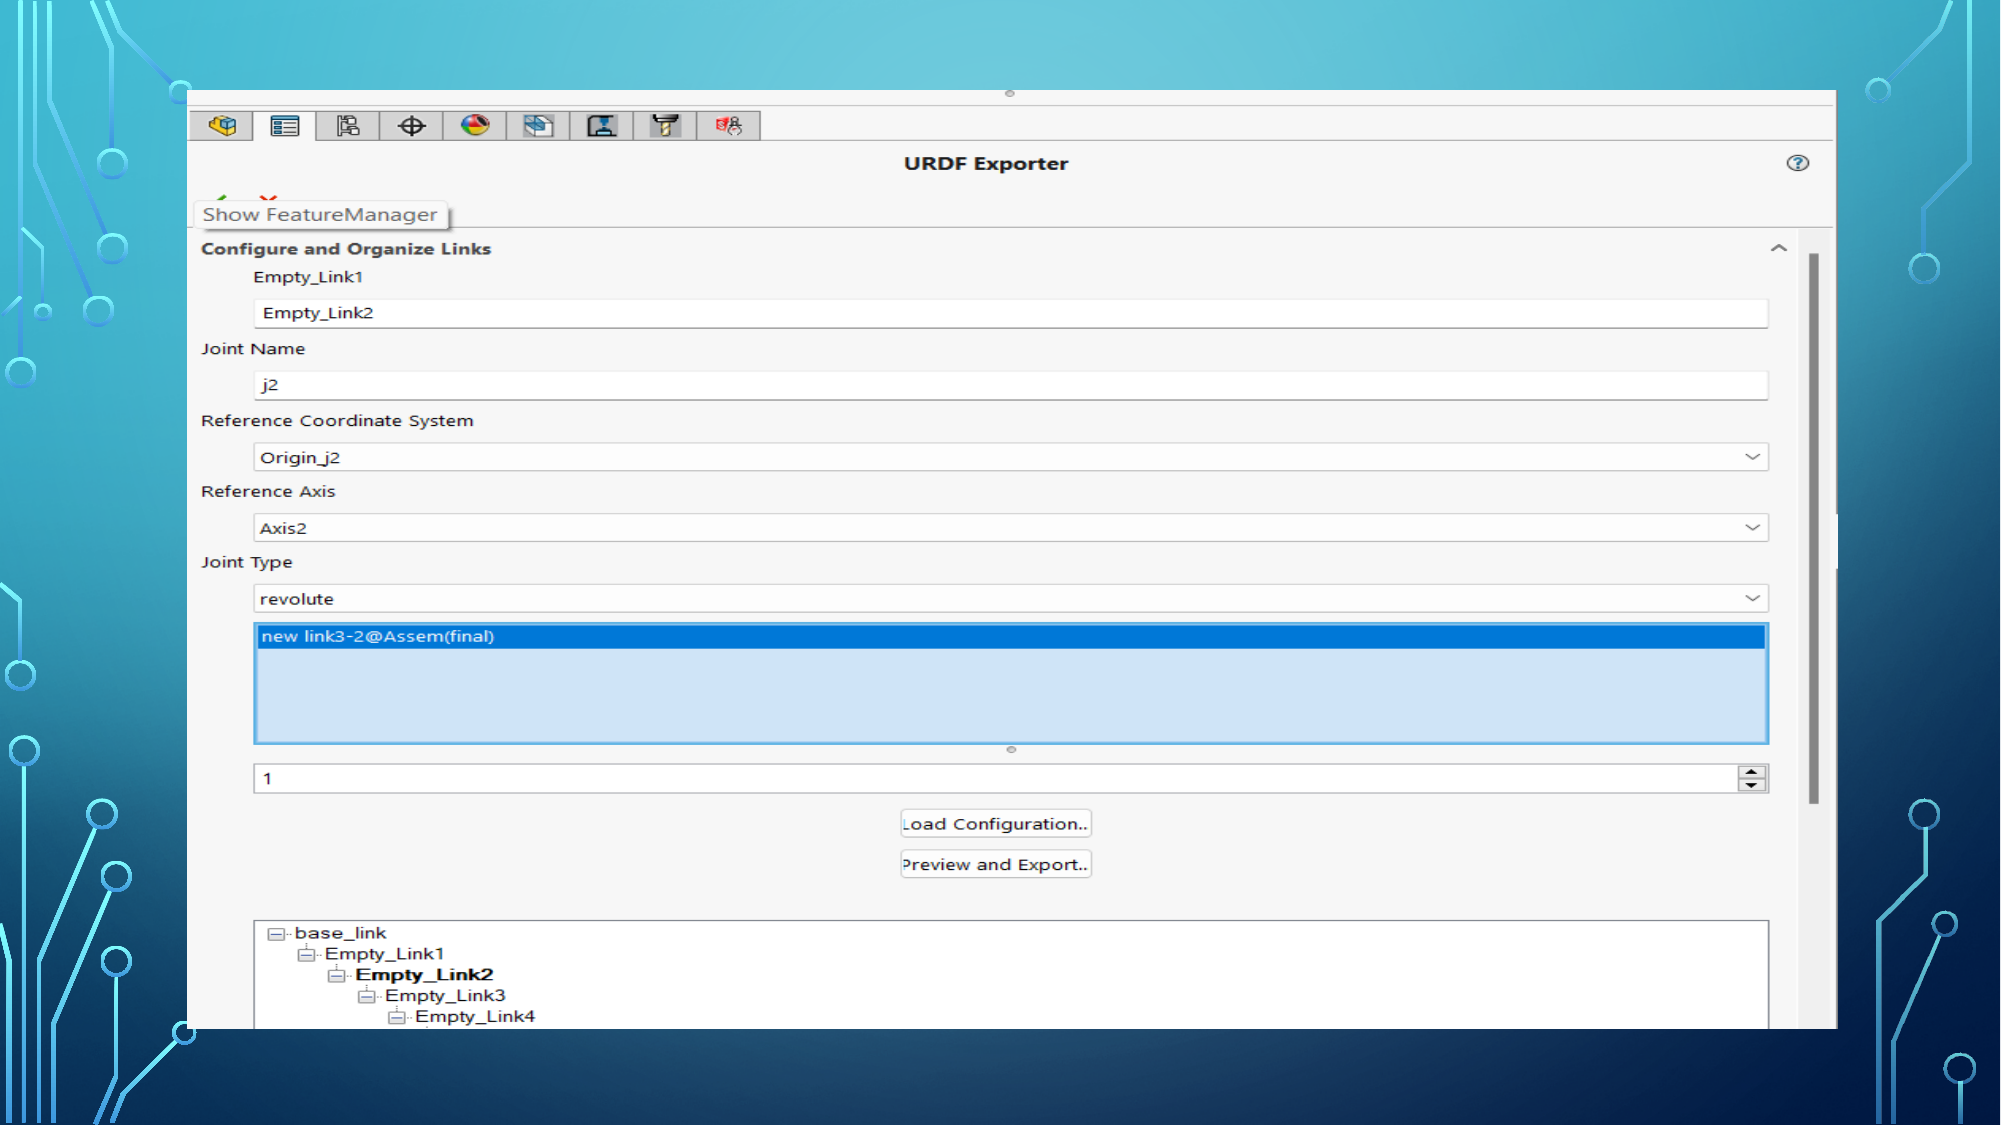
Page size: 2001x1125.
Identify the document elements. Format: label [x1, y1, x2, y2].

list [186, 90, 1838, 1029]
